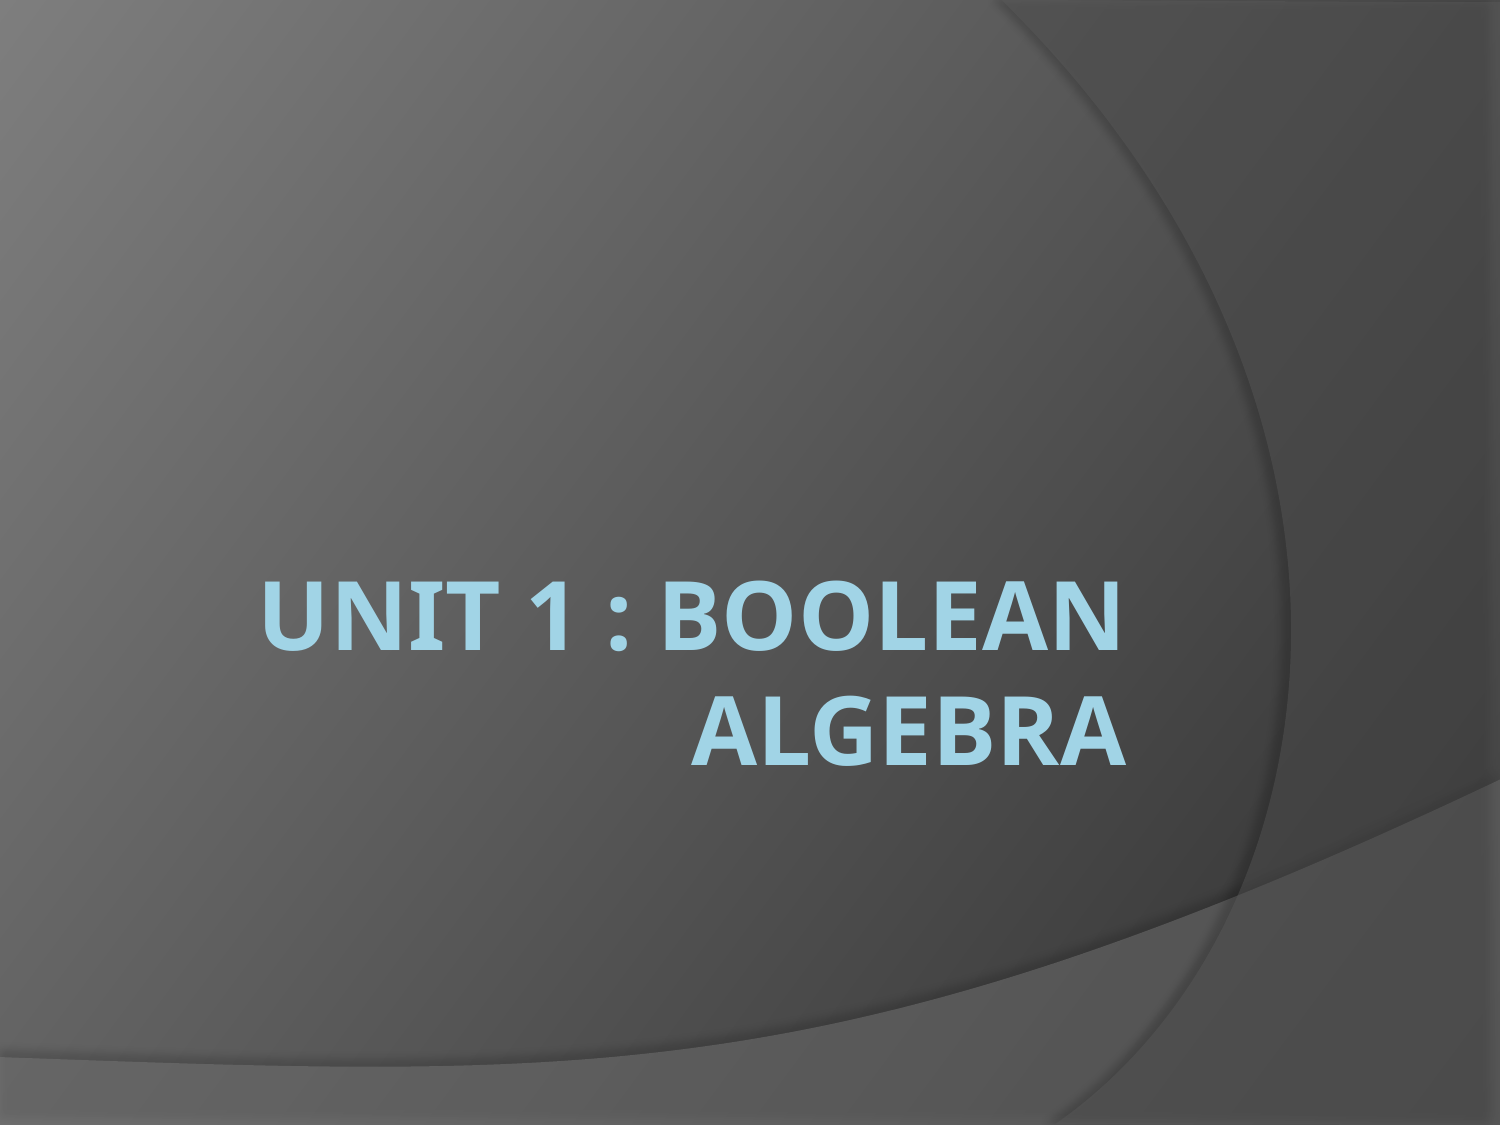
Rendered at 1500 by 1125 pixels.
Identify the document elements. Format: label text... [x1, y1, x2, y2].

title UNIT 1 : Boolean Algebra [70, 547, 1134, 925]
